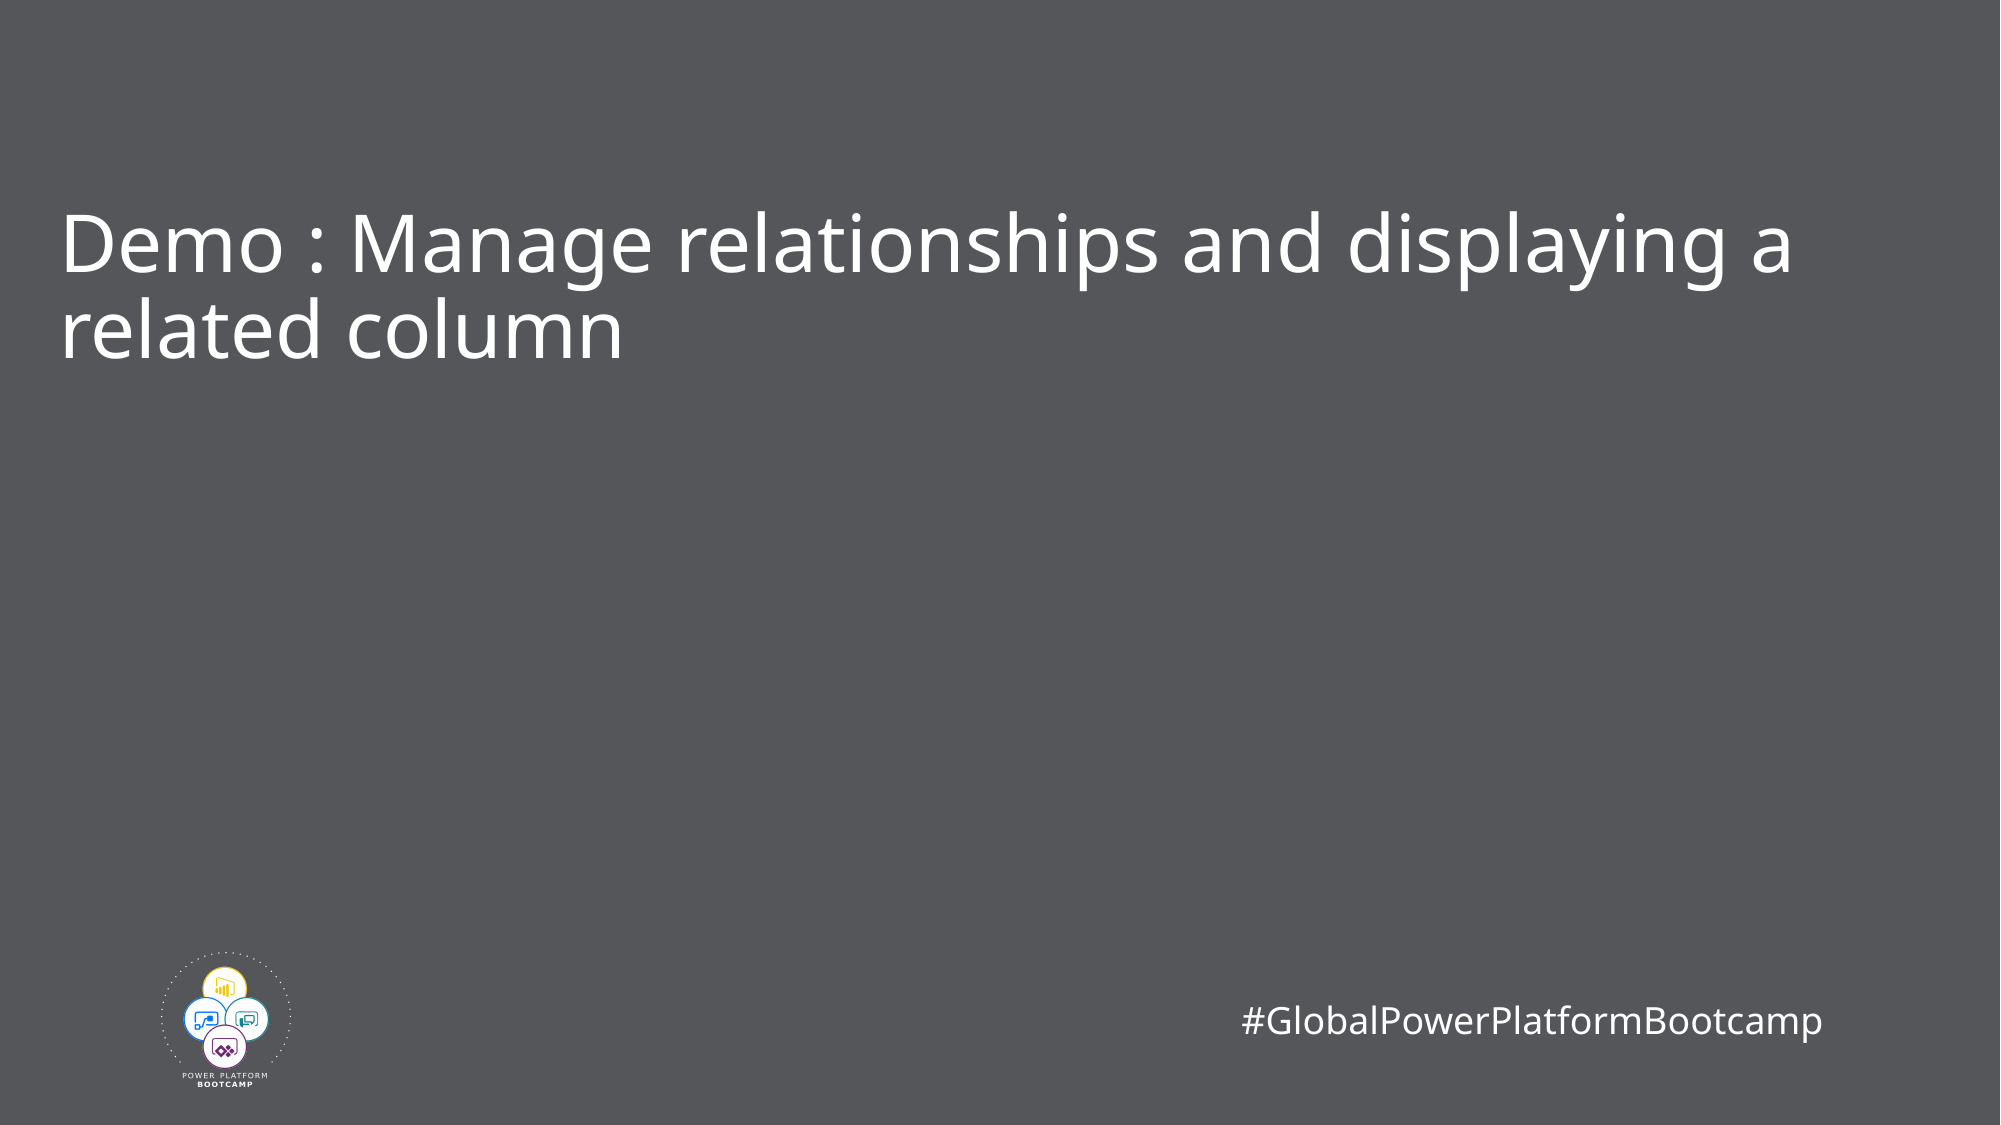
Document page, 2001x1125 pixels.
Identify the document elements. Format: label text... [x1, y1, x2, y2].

picture [161, 952, 291, 1087]
title Demo : Manage relationships and displaying a related column [44, 194, 1828, 385]
